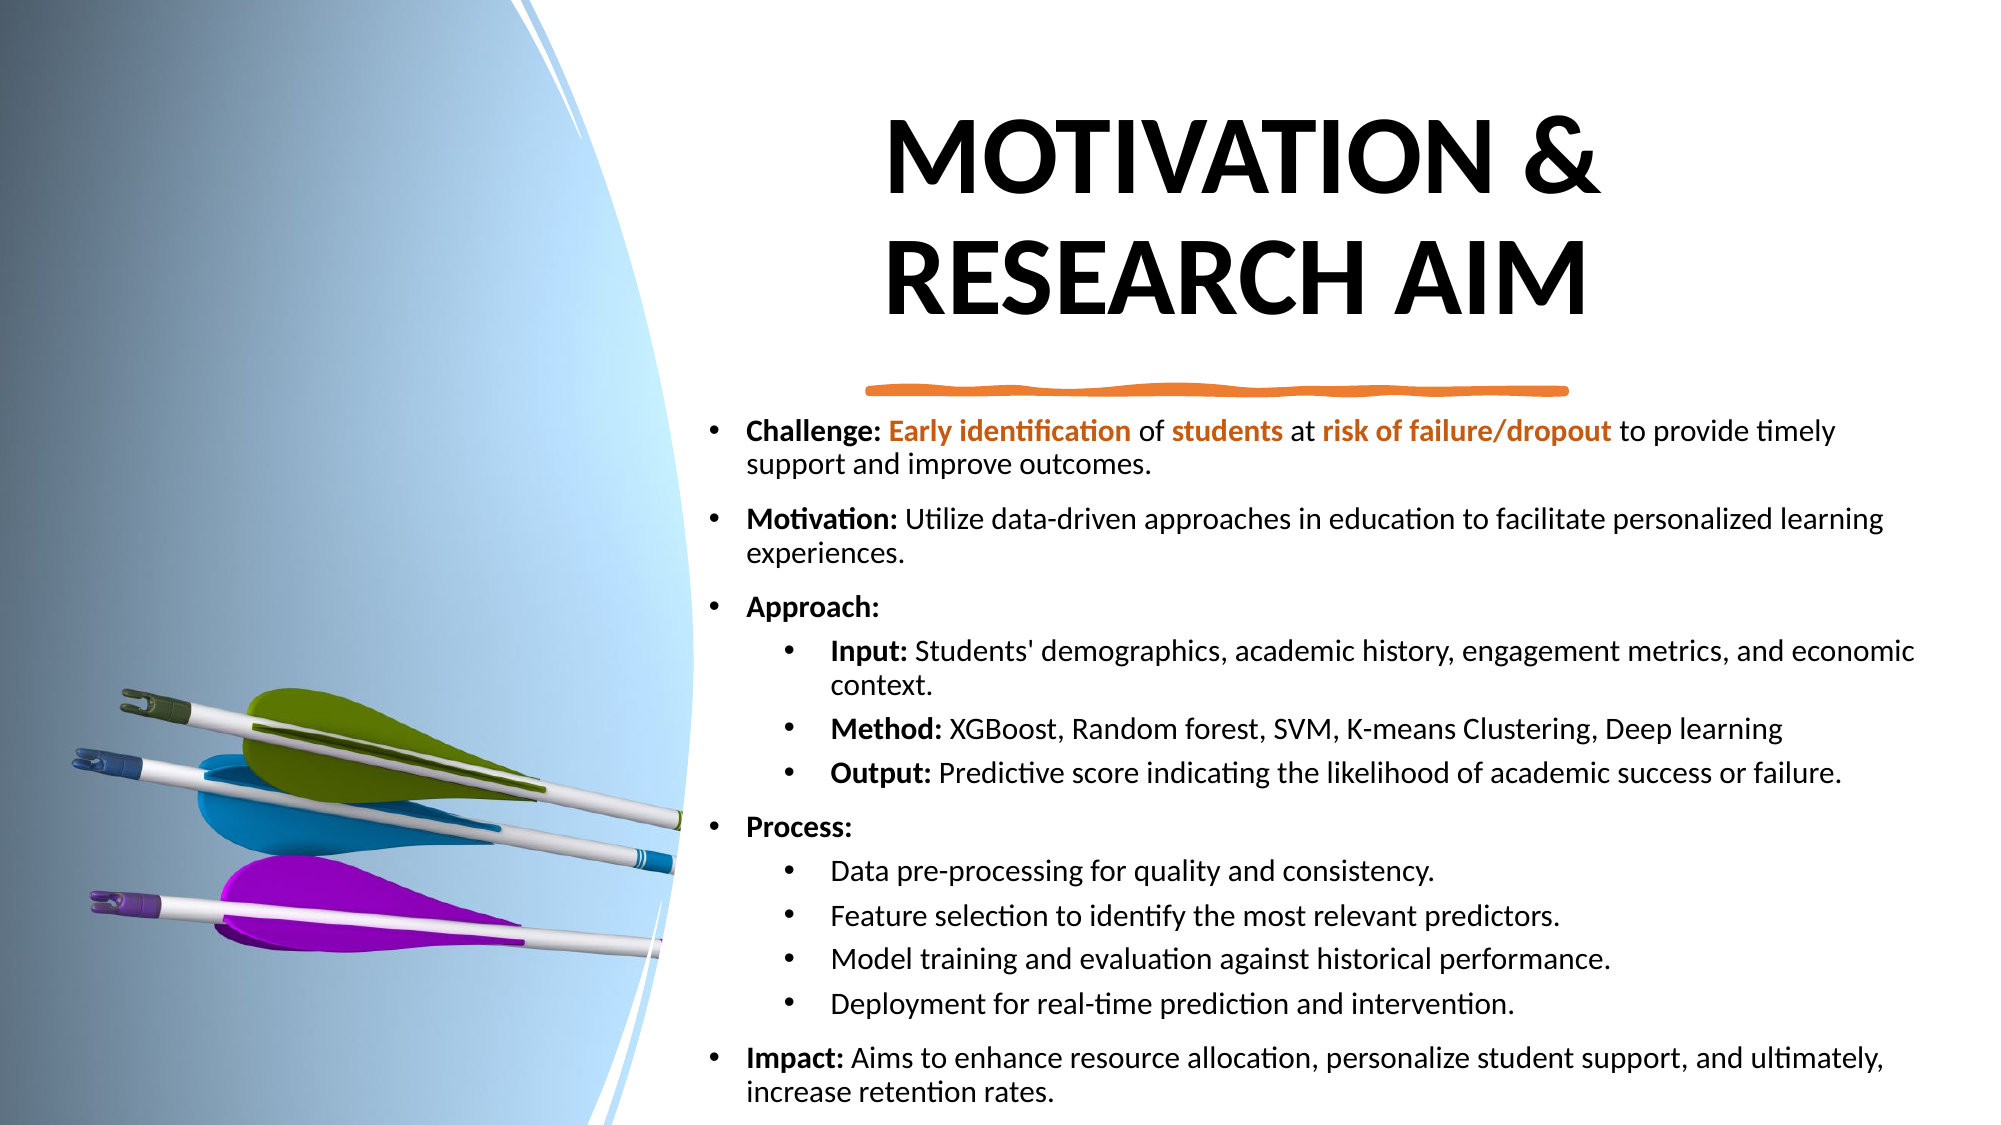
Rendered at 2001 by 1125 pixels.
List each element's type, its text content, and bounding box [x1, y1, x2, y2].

title MOTIVATION & RESEARCH AIM [869, 53, 1895, 347]
picture [0, 0, 694, 1125]
list Challenge: Early identification of students at risk of failure/dropout to provide timely support and improve outcomes. Motivation: Utilize data-driven approaches in education to facilitate personalized learning experiences. Approach: Input: Students' demographics, academic history, engagement metrics, and economic context. Method: XGBoost, Random forest, SVM, K-means Clustering, Deep learning Output: Predictive score indicating the likelihood of academic success or failure. Process: Data pre-processing for quality and consistency. Feature selection to identify the most relevant predictors. Model training and evaluation against historical performance. Deployment for real-time prediction and intervention. Impact: Aims to enhance resource allocation, personalize student support, and ultimately, increase retention rates. [694, 406, 1956, 1088]
text_box [694, 0, 2000, 1125]
text_box [867, 385, 1567, 396]
